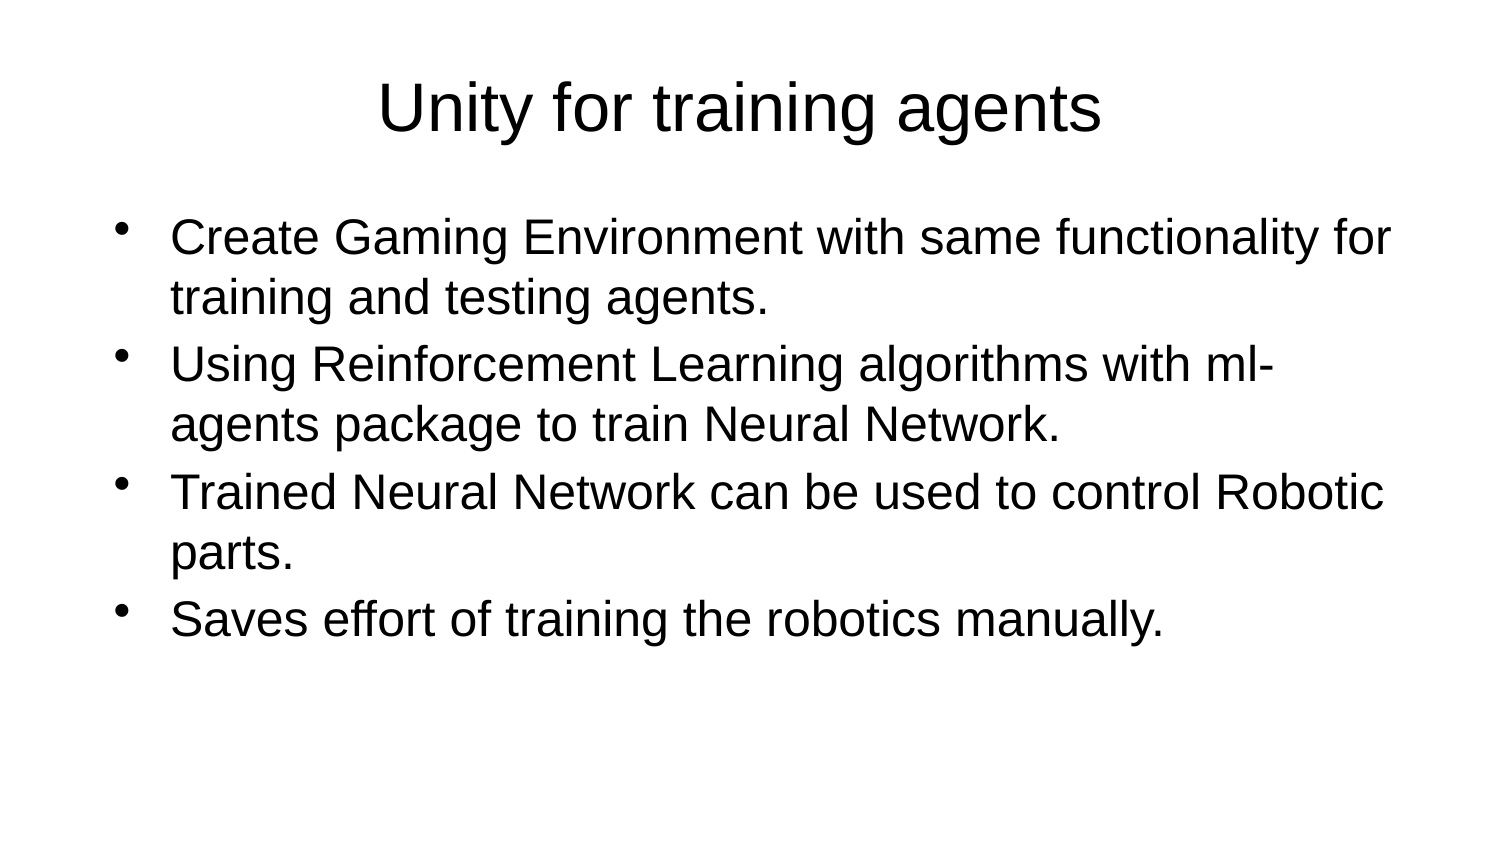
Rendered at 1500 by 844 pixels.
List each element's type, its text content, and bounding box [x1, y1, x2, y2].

title Unity for training agents [74, 33, 1426, 175]
list Create Gaming Environment with same functionality for training and testing agents. Using Reinforcement Learning algorithms with ml-agents package to train Neural Network. Trained Neural Network can be used to control Robotic parts. Saves effort of training the robotics manually. [74, 196, 1426, 754]
